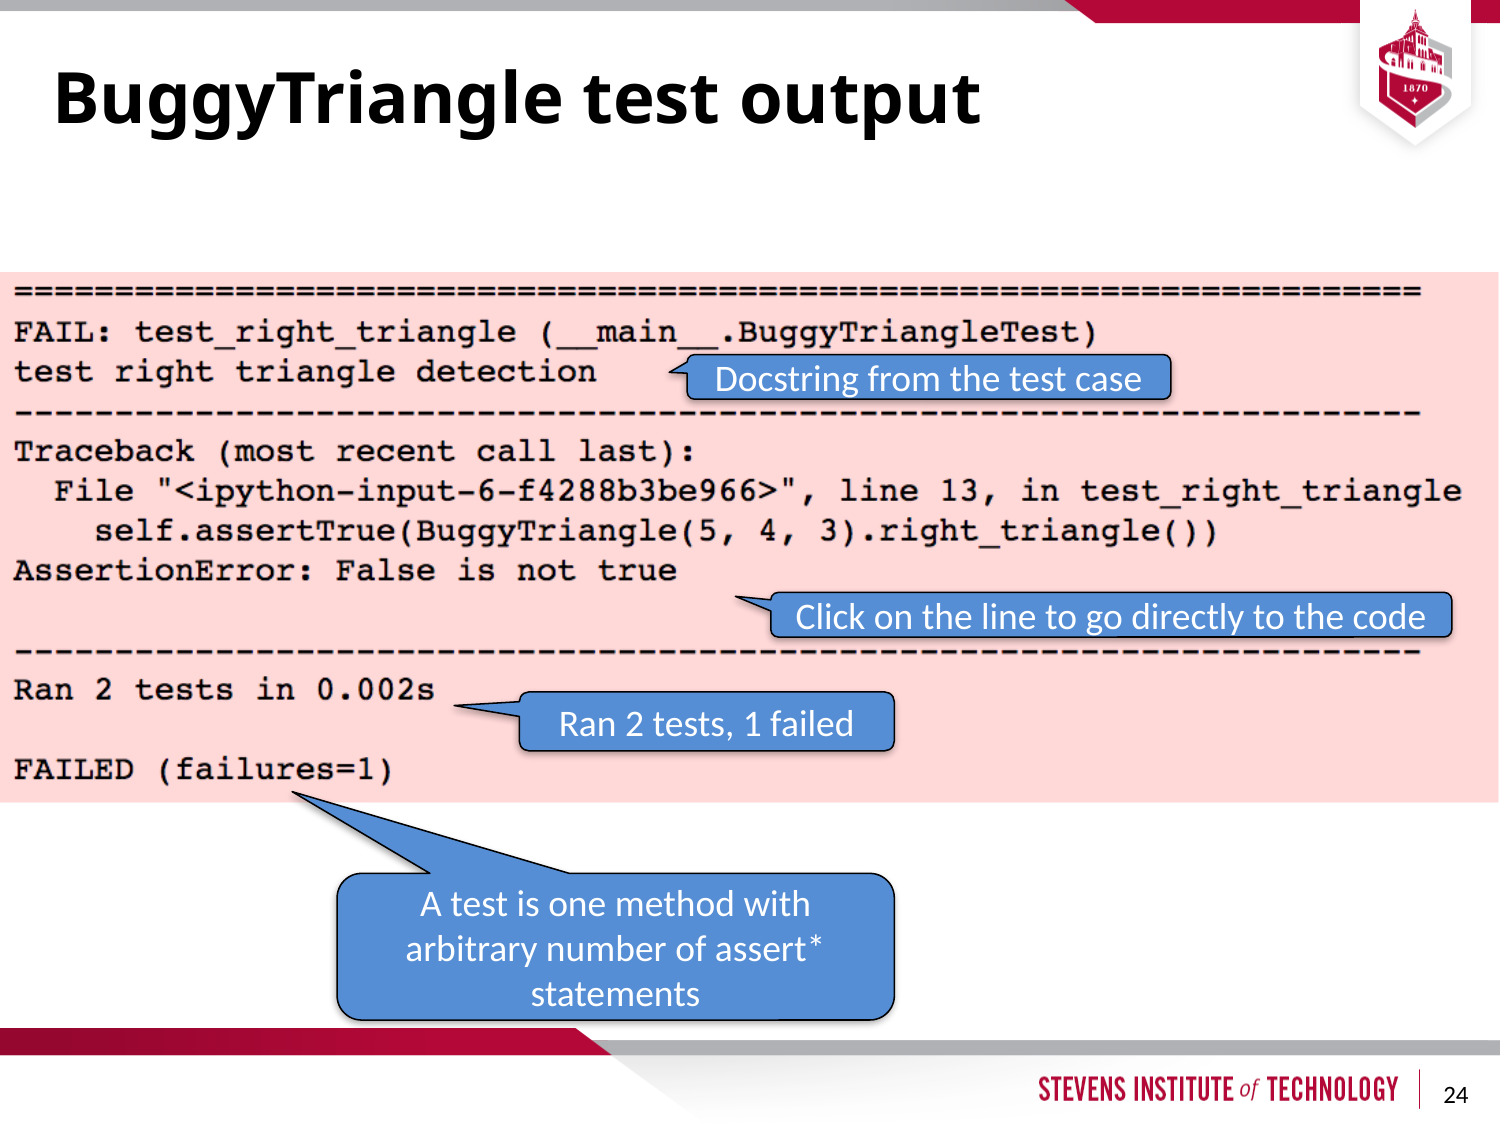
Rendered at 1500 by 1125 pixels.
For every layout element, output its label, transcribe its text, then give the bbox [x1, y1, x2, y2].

picture [0, 1028, 1500, 1125]
slide_number 24 [1428, 1071, 1490, 1108]
text_box A test is one method with arbitrary number of assert* statements [323, 811, 896, 1021]
title BuggyTriangle test output [37, 45, 1338, 150]
picture [0, 0, 1500, 160]
picture [0, 272, 1500, 805]
